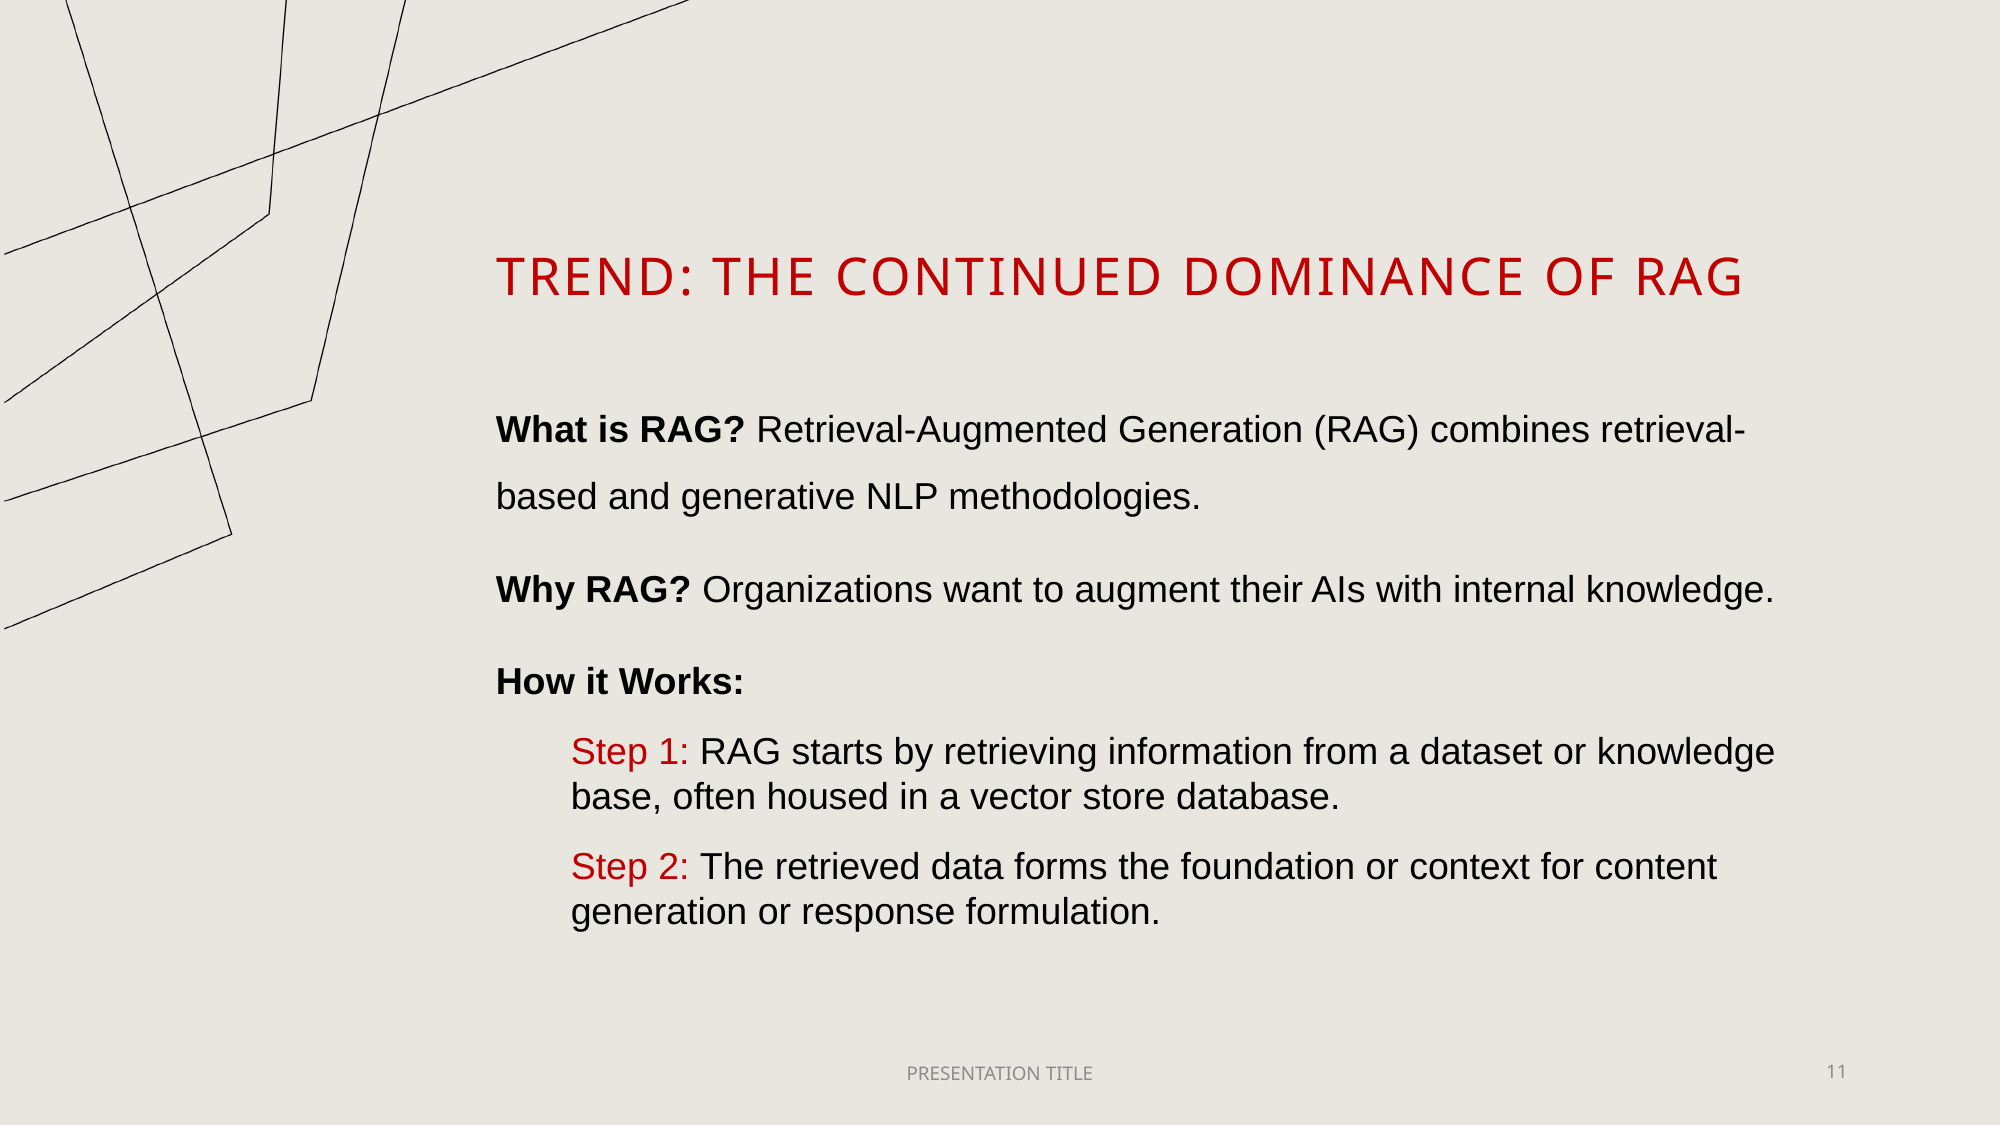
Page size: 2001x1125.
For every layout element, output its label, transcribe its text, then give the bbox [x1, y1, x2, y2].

picture [4, 0, 721, 642]
footer PRESENTATION TITLE [662, 1042, 1338, 1103]
slide_number 11 [1412, 1042, 1863, 1103]
title Trend: The Continued Dominance of RAG [481, 257, 1863, 374]
text_box What is RAG? Retrieval-Augmented Generation (RAG) combines retrieval-based and generative NLP methodologies. Why RAG? Organizations want to augment their AIs with internal knowledge. How it Works: Step 1: RAG starts by retrieving information from a dataset or knowledge base, often housed in a vector store database. Step 2: The retrieved data forms the foundation or context for content generation or response formulation. [481, 374, 1863, 940]
